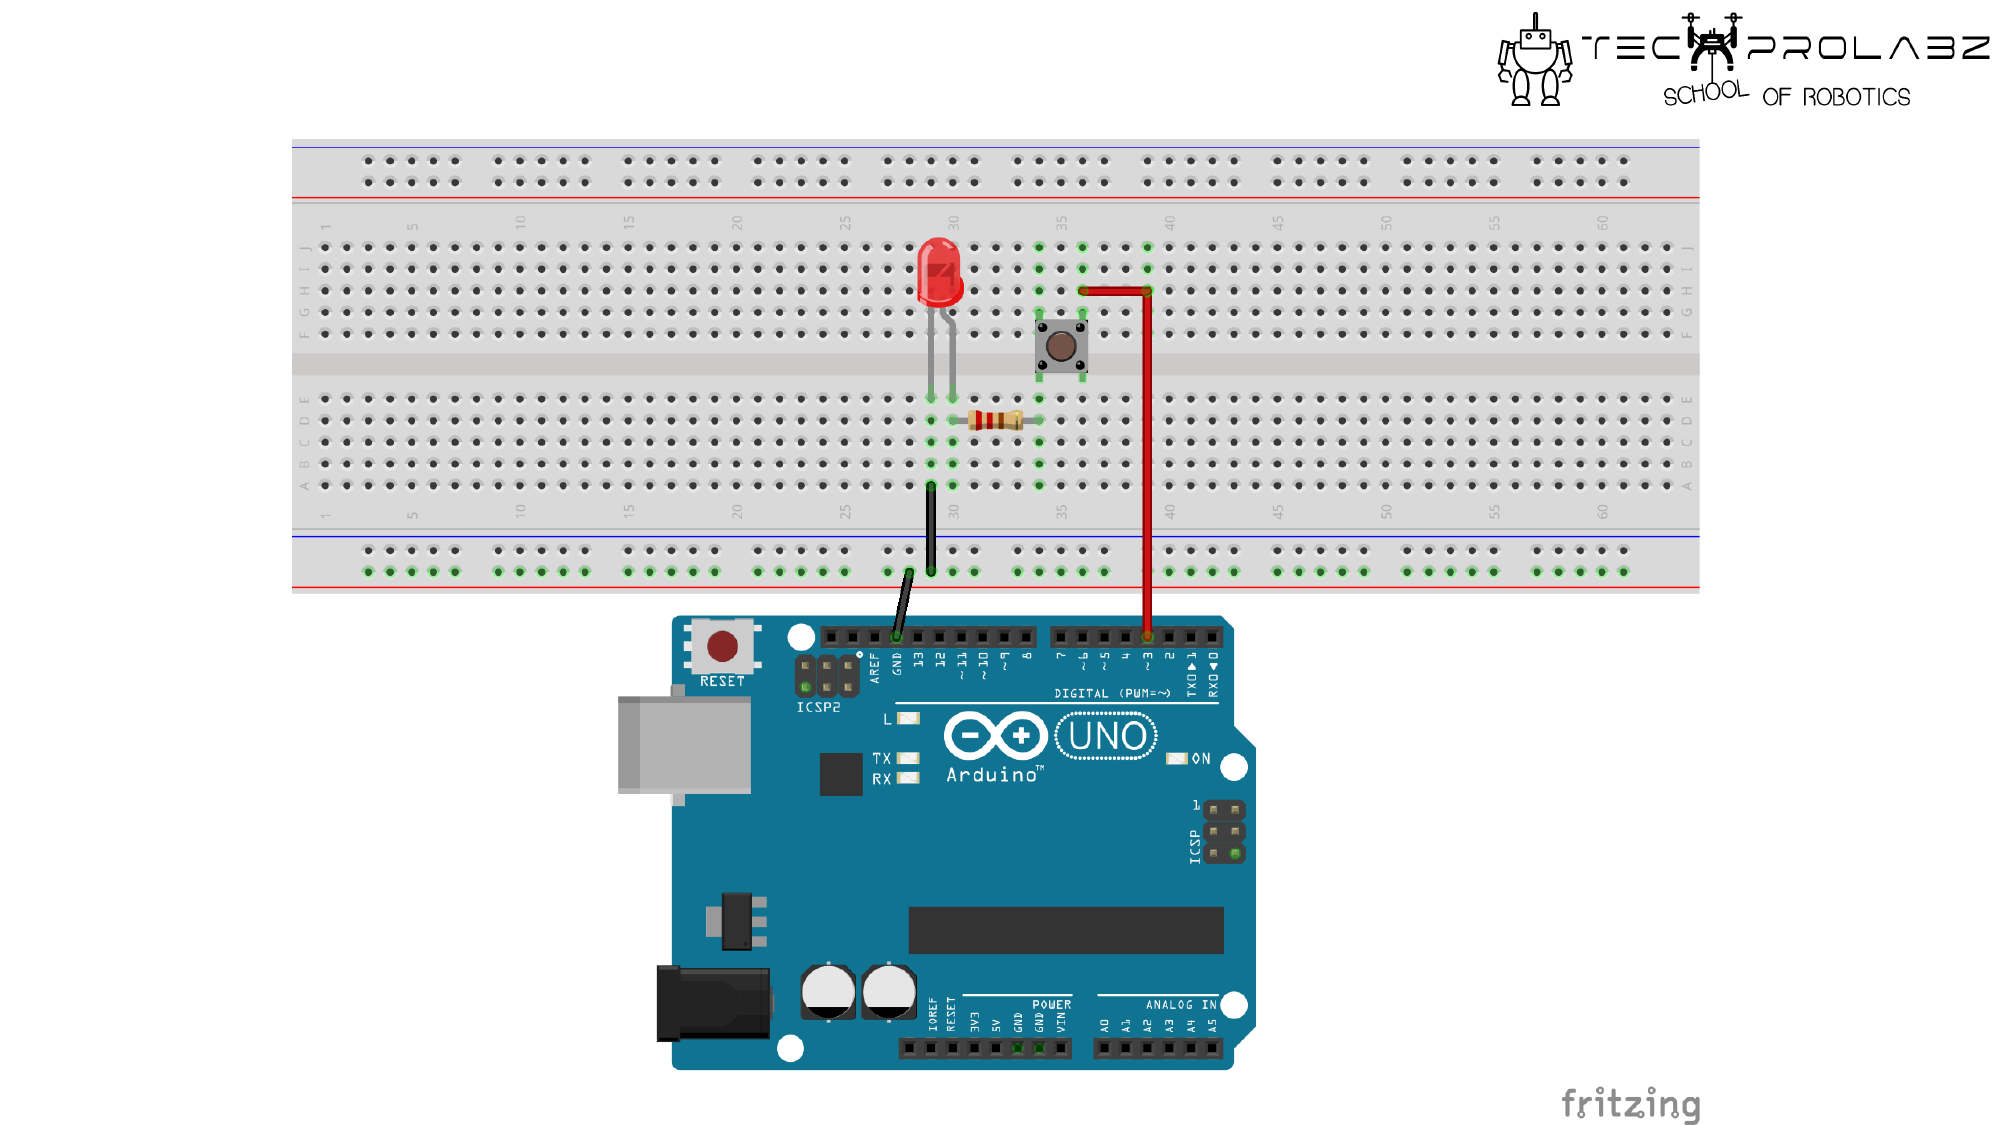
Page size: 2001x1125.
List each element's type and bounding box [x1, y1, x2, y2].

picture [1490, 4, 1995, 116]
picture [292, 139, 1702, 1125]
